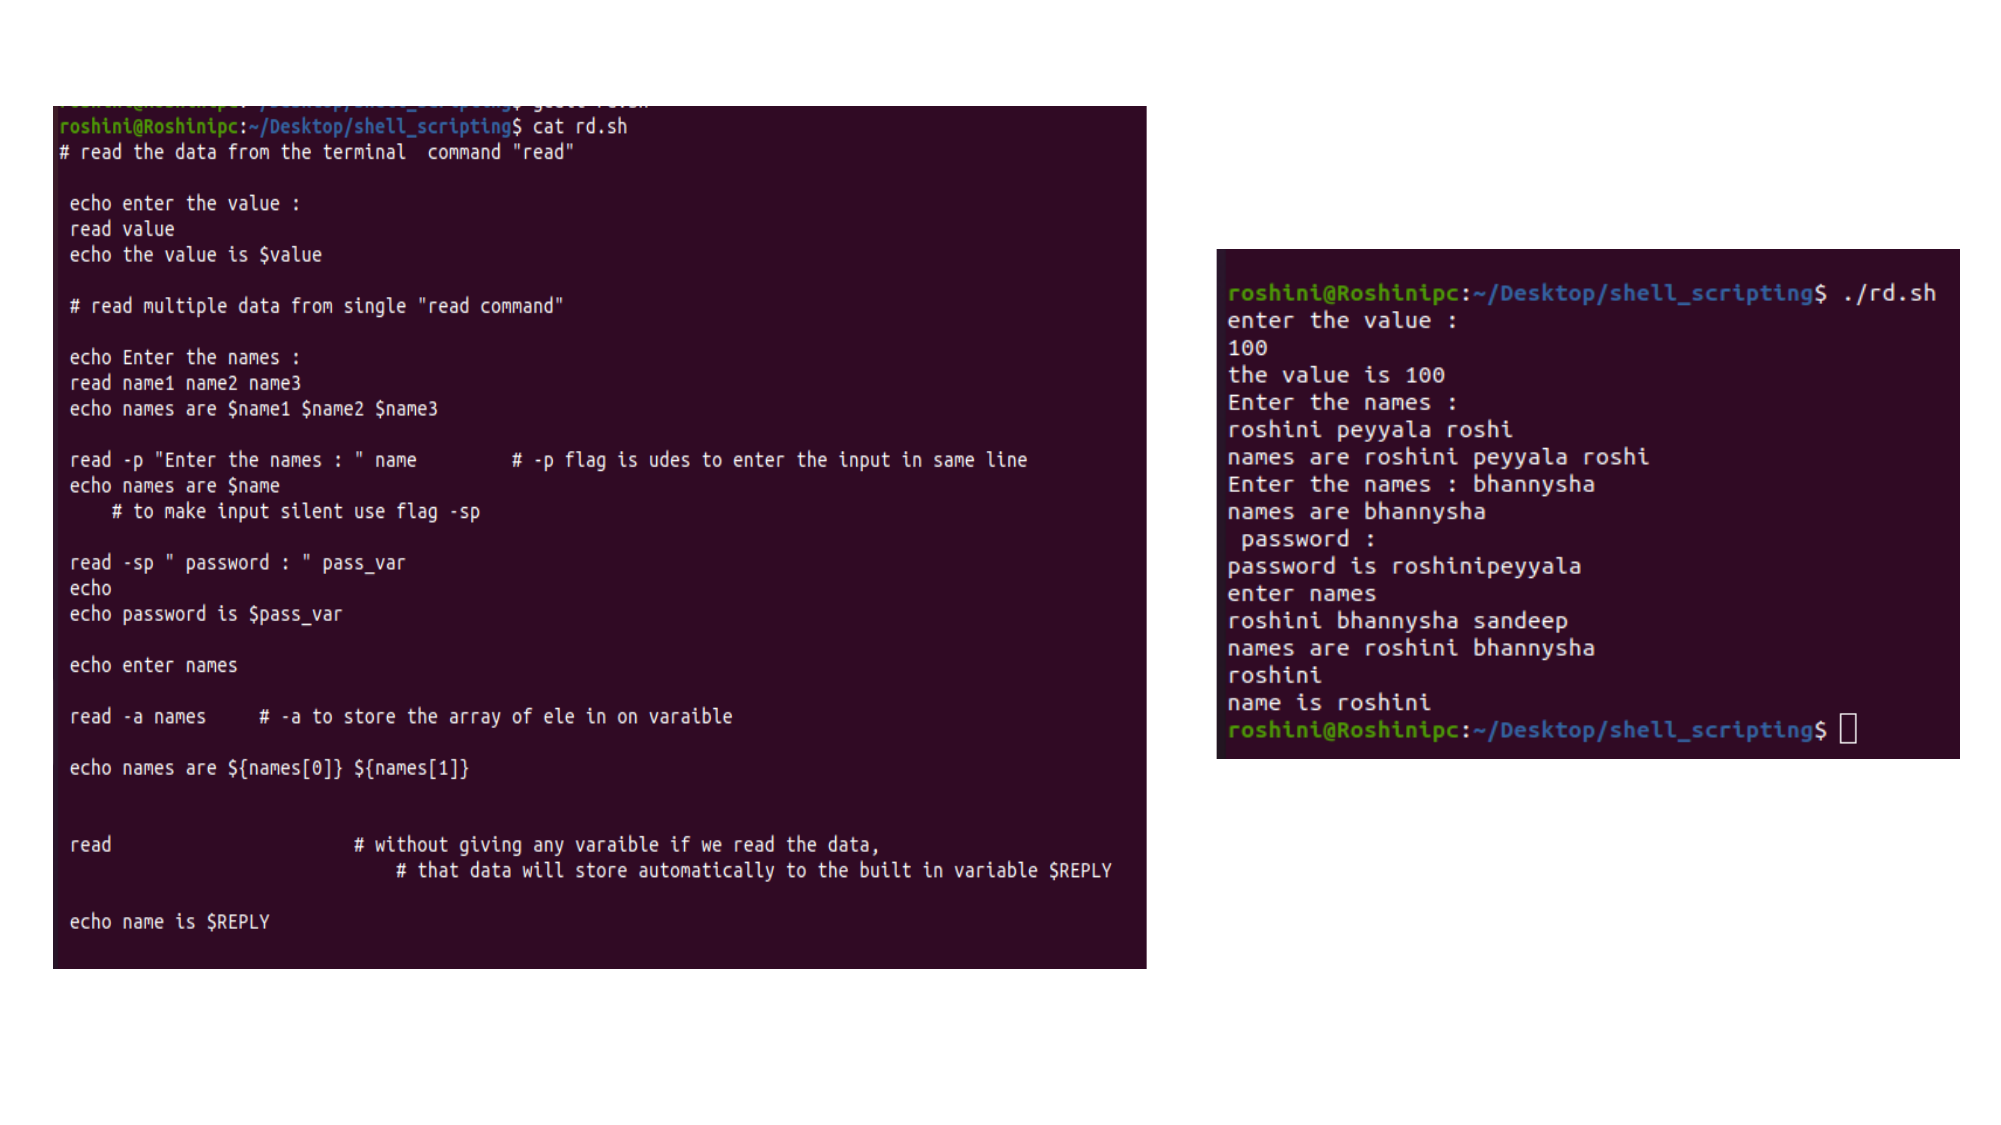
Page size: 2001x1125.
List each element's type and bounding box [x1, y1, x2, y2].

picture [1216, 249, 1960, 760]
picture [52, 106, 1147, 969]
